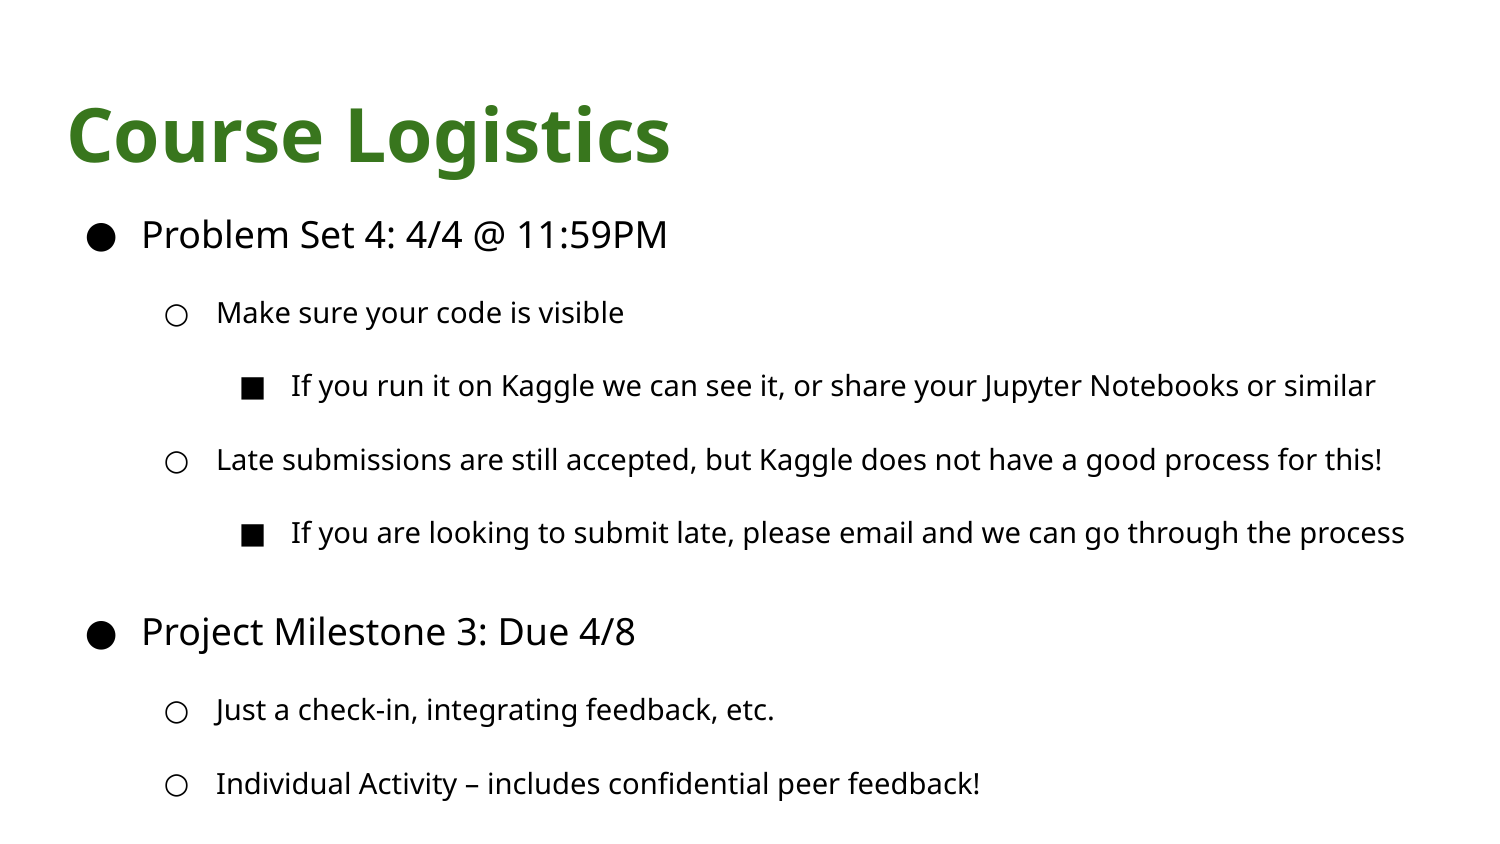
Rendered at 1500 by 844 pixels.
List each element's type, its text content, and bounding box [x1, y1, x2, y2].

list Problem Set 4: 4/4 @ 11:59PM Make sure your code is visible If you run it on Kaggle we can see it, or share your Jupyter Notebooks or similar Late submissions are still accepted, but Kaggle does not have a good process for this! If you are looking to submit late, please email and we can go through the process Project Milestone 3: Due 4/8 Just a check-in, integrating feedback, etc. Individual Activity – includes confidential peer feedback! [51, 189, 1449, 750]
title Course Logistics [51, 72, 1449, 167]
